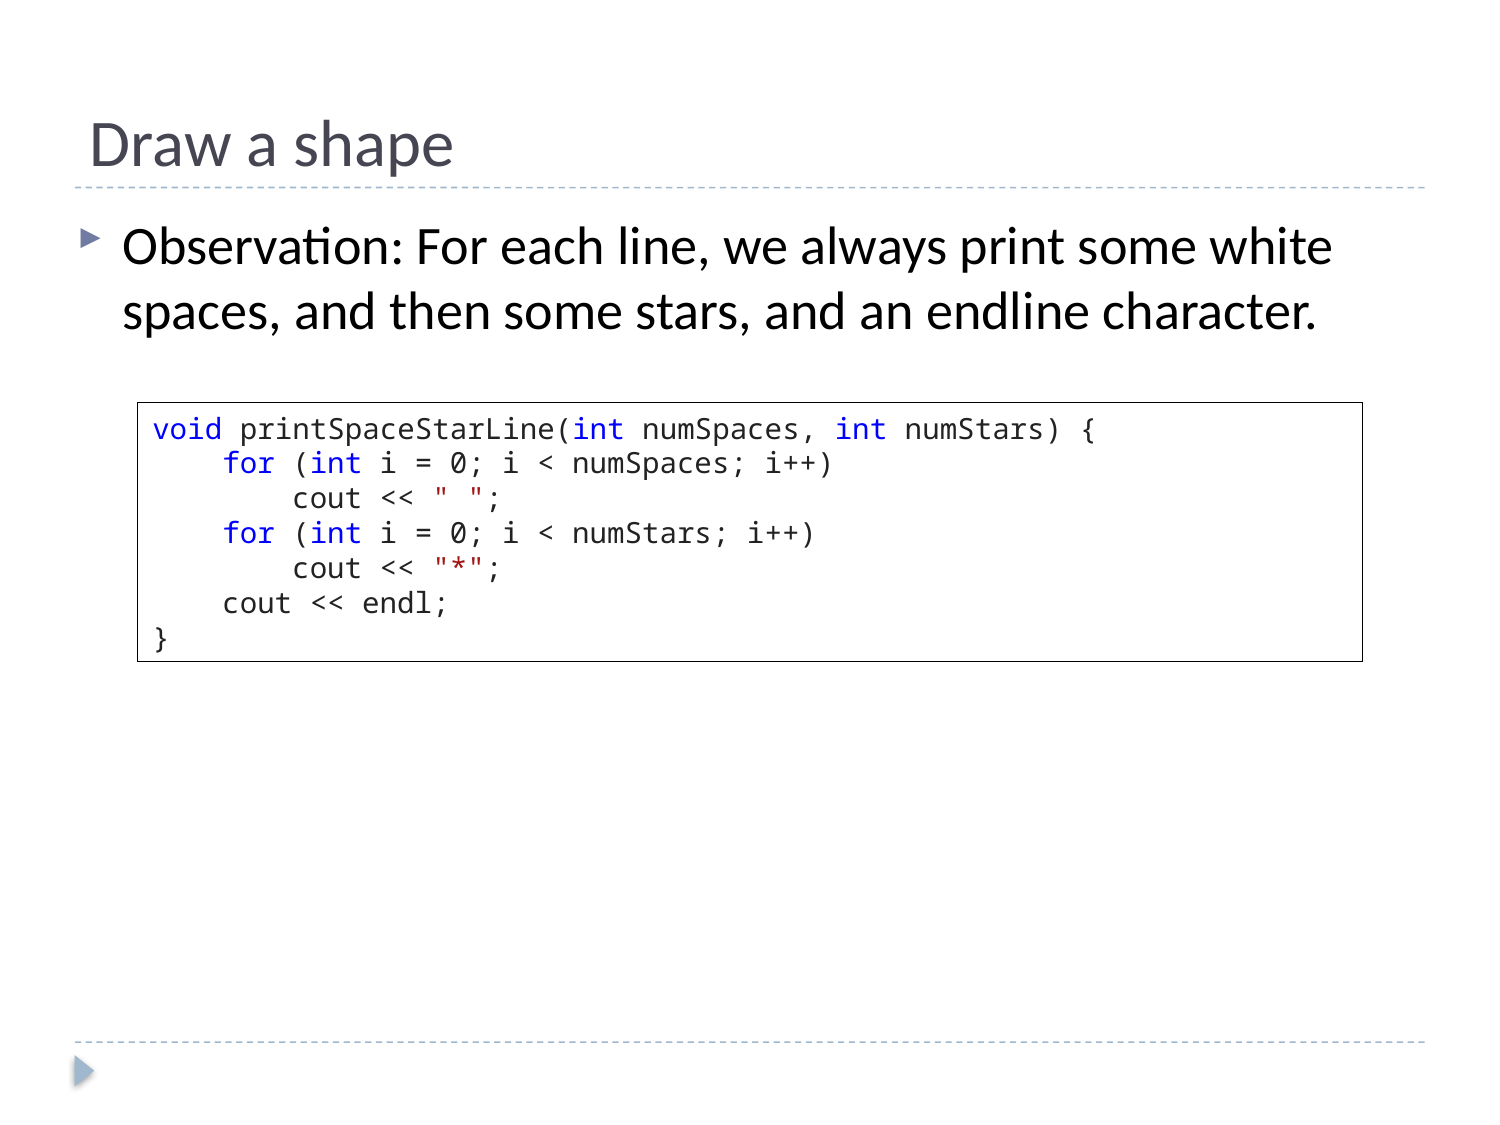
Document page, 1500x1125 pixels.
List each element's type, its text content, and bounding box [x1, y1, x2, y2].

text_box Observation: For each line, we always print some white spaces, and then some stars, and an endline character. [62, 202, 1413, 378]
text_box void printSpaceStarLine(int numSpaces, int numStars) { for (int i = 0; i < numSpaces; i++) cout << " "; for (int i = 0; i < numStars; i++) cout << "*"; cout << endl; } [137, 402, 1363, 662]
title Draw a shape [75, 24, 1425, 188]
